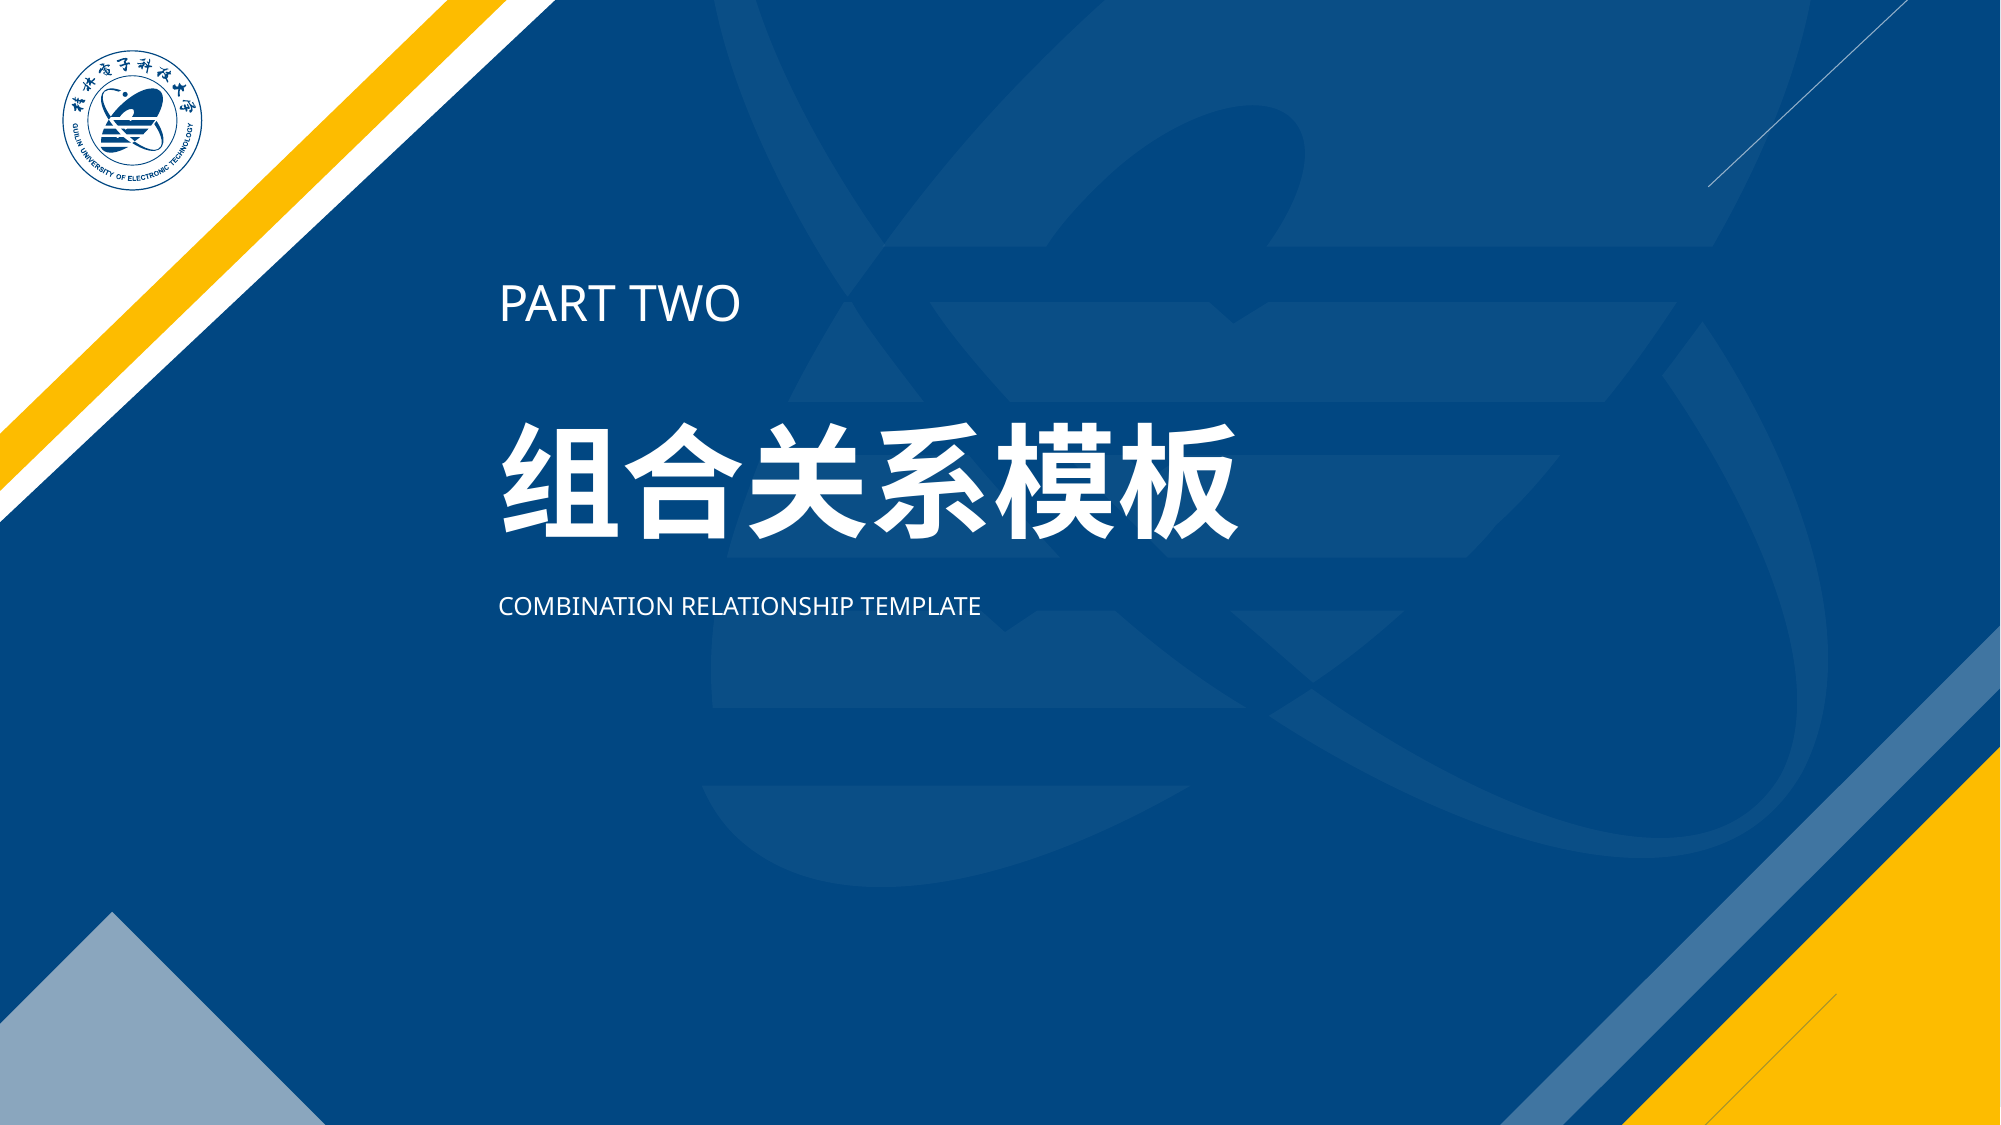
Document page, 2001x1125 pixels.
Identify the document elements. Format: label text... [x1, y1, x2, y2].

list 组合关系模板 [483, 413, 1807, 563]
list COMBINATION RELATIONSHIP TEMPLATE [483, 586, 1330, 640]
list PART TWO [483, 271, 1330, 384]
